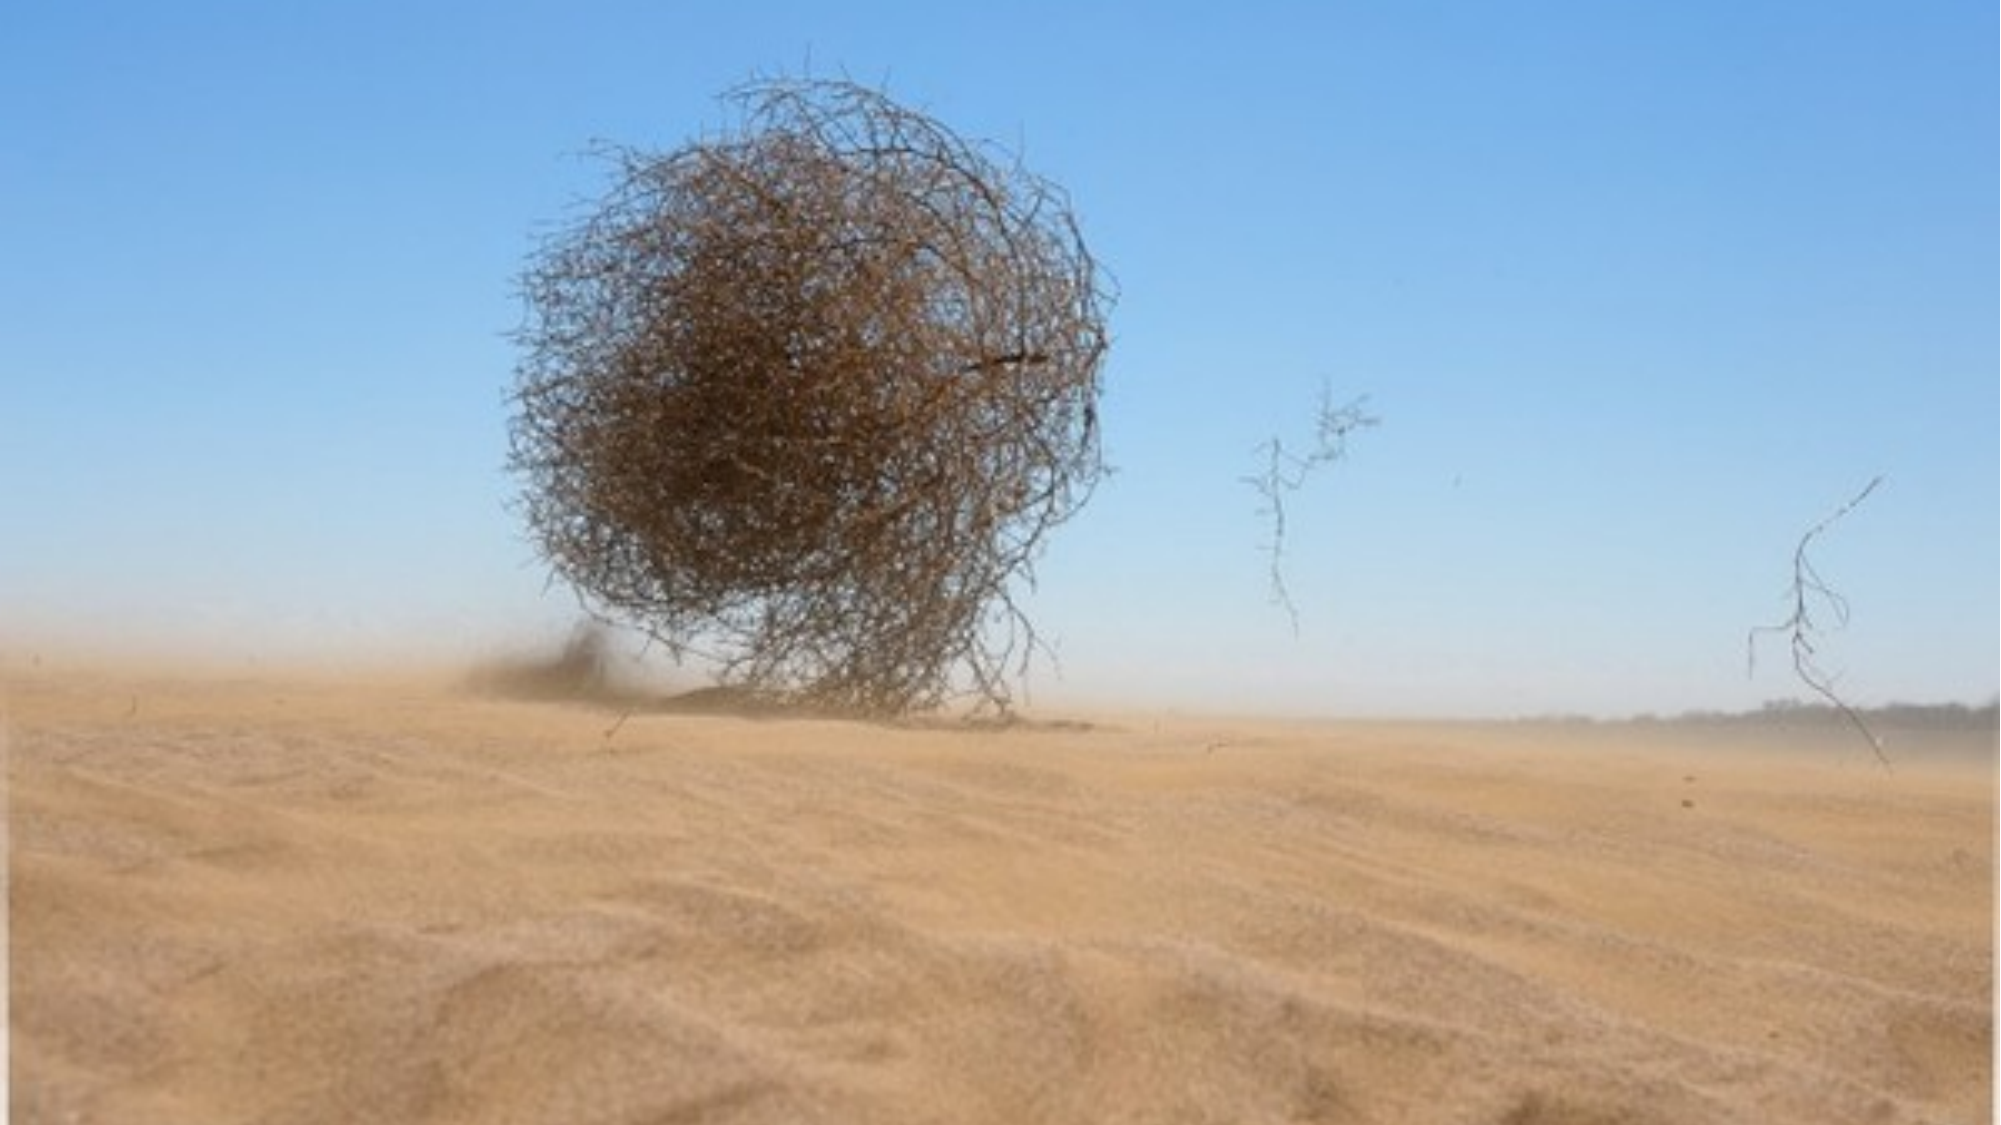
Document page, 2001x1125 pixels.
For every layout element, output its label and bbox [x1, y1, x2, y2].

list [0, 0, 2000, 1125]
